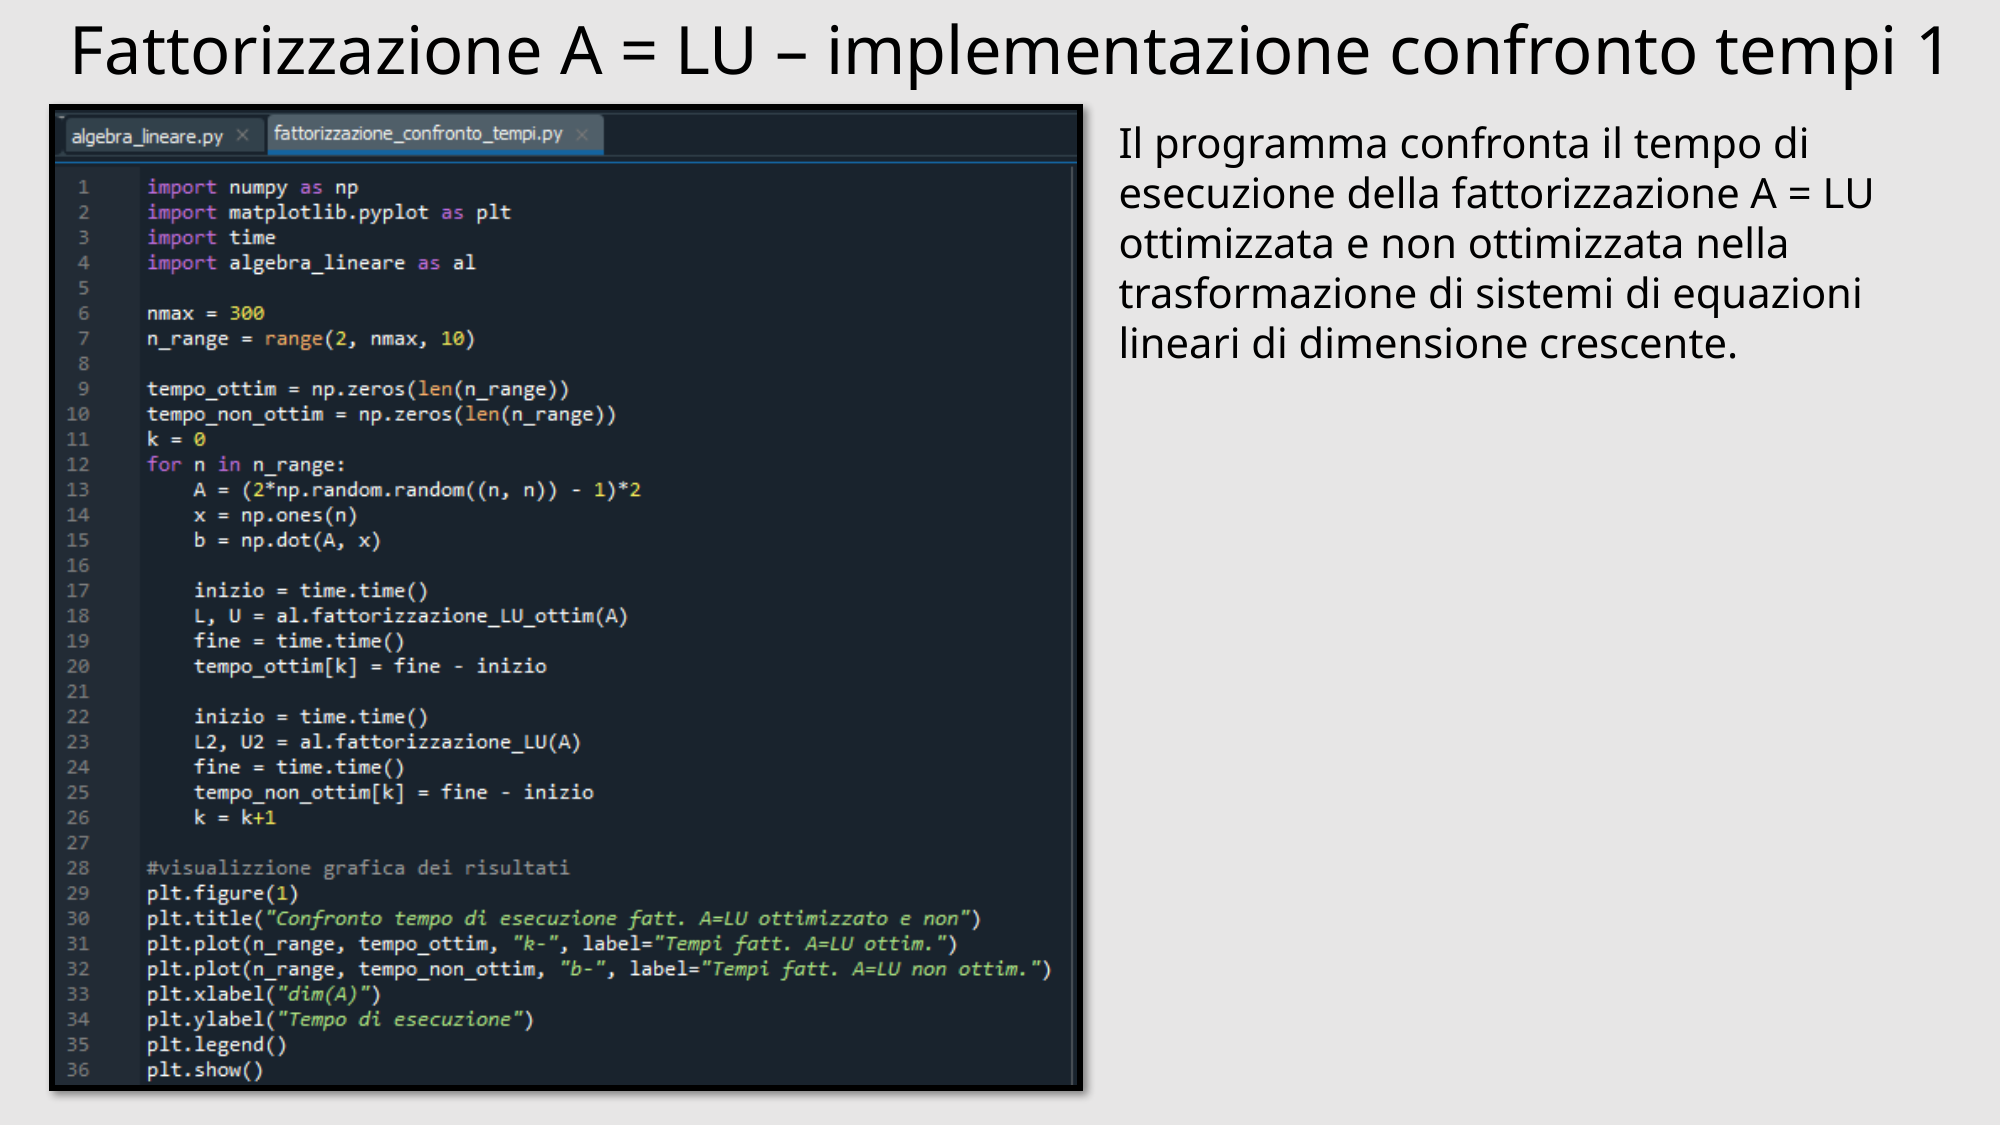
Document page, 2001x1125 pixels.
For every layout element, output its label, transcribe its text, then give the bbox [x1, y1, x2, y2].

picture [54, 110, 1078, 1085]
text_box Il programma confronta il tempo di esecuzione della fattorizzazione A = LU ottimizzata e non ottimizzata nella trasformazione di sistemi di equazioni lineari di dimensione crescente. [1103, 109, 1993, 375]
title Fattorizzazione A = LU – implementazione confronto tempi 1 [54, 0, 1983, 111]
